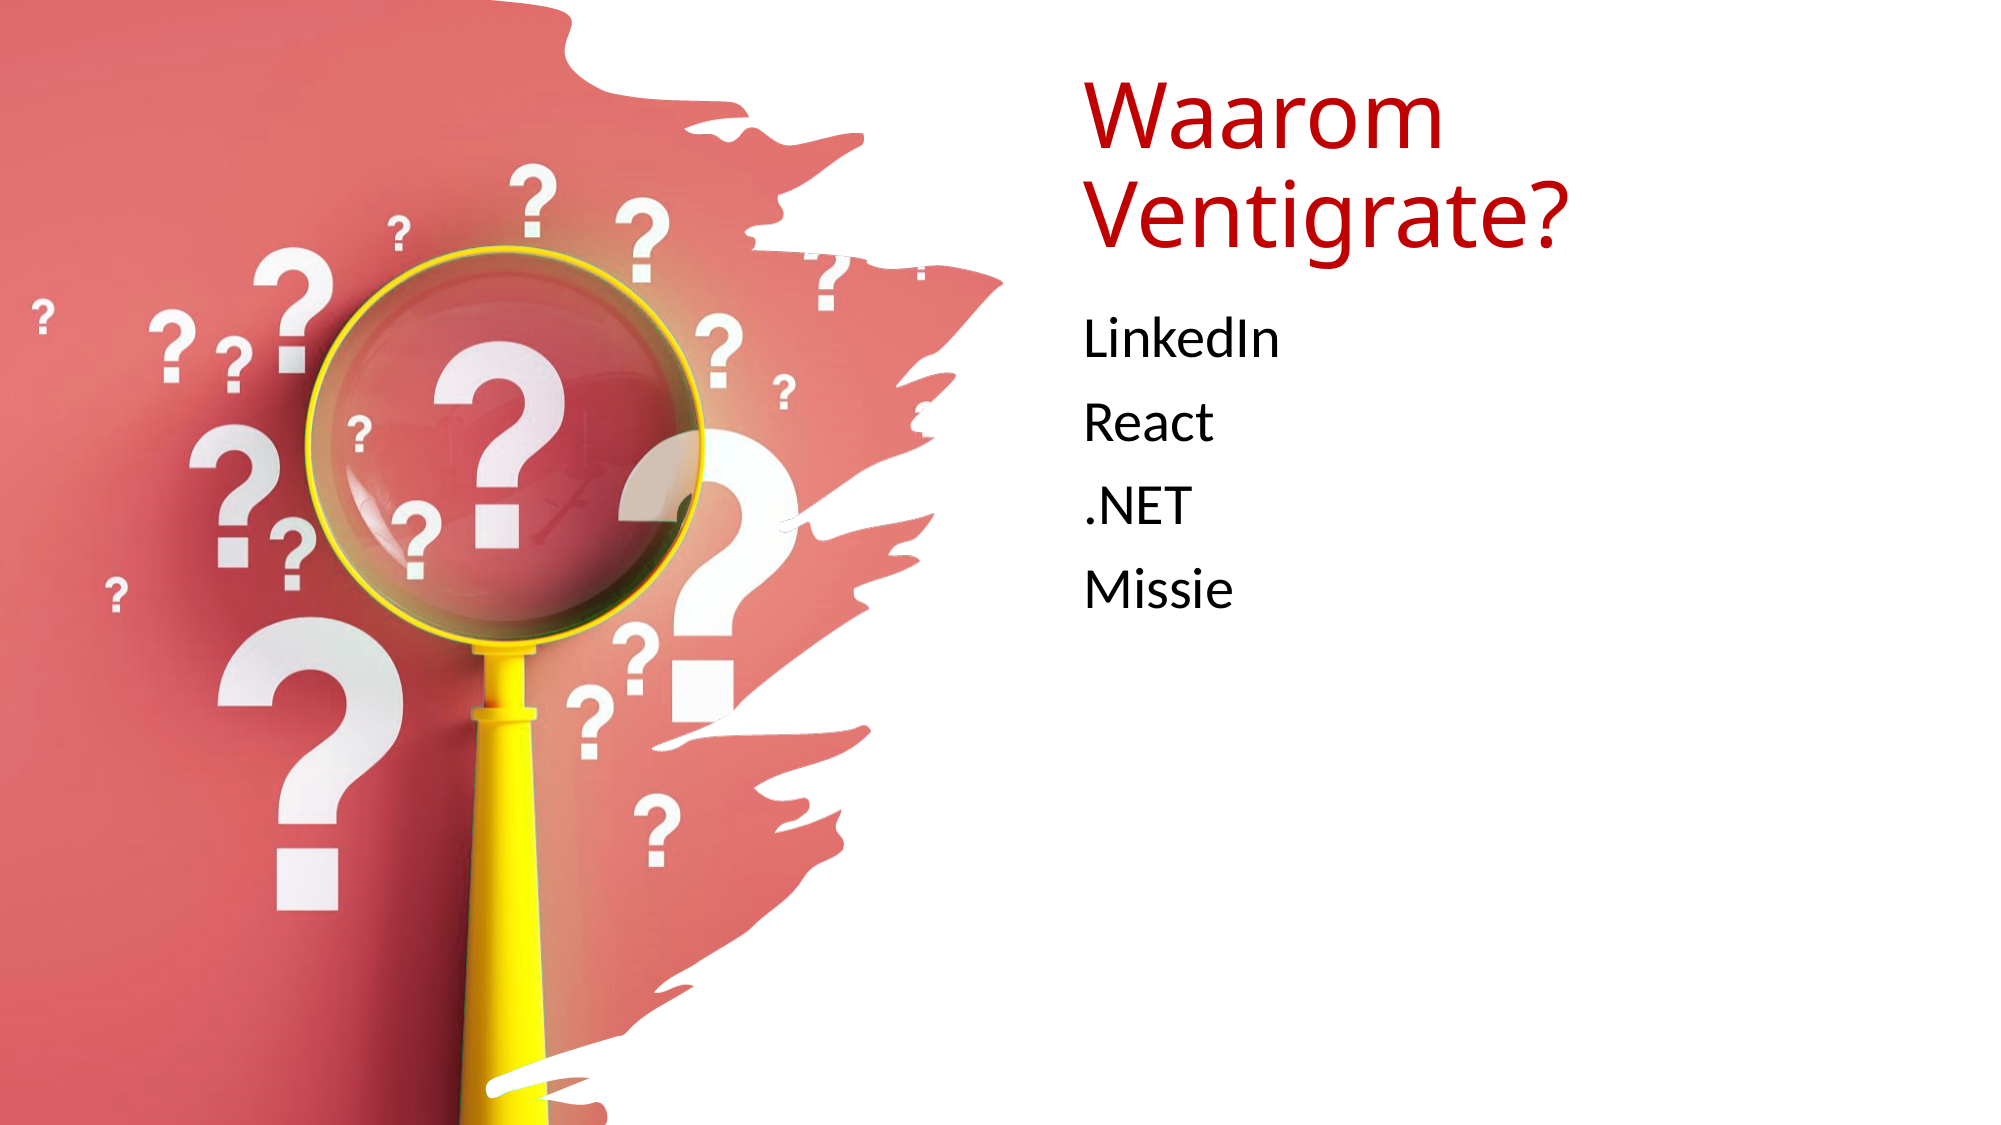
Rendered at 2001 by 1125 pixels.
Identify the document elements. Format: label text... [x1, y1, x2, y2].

list LinkedIn React .NET Missie [1068, 299, 1863, 1014]
picture [0, 0, 1003, 1125]
title Waarom Ventigrate? [1068, 59, 1863, 278]
